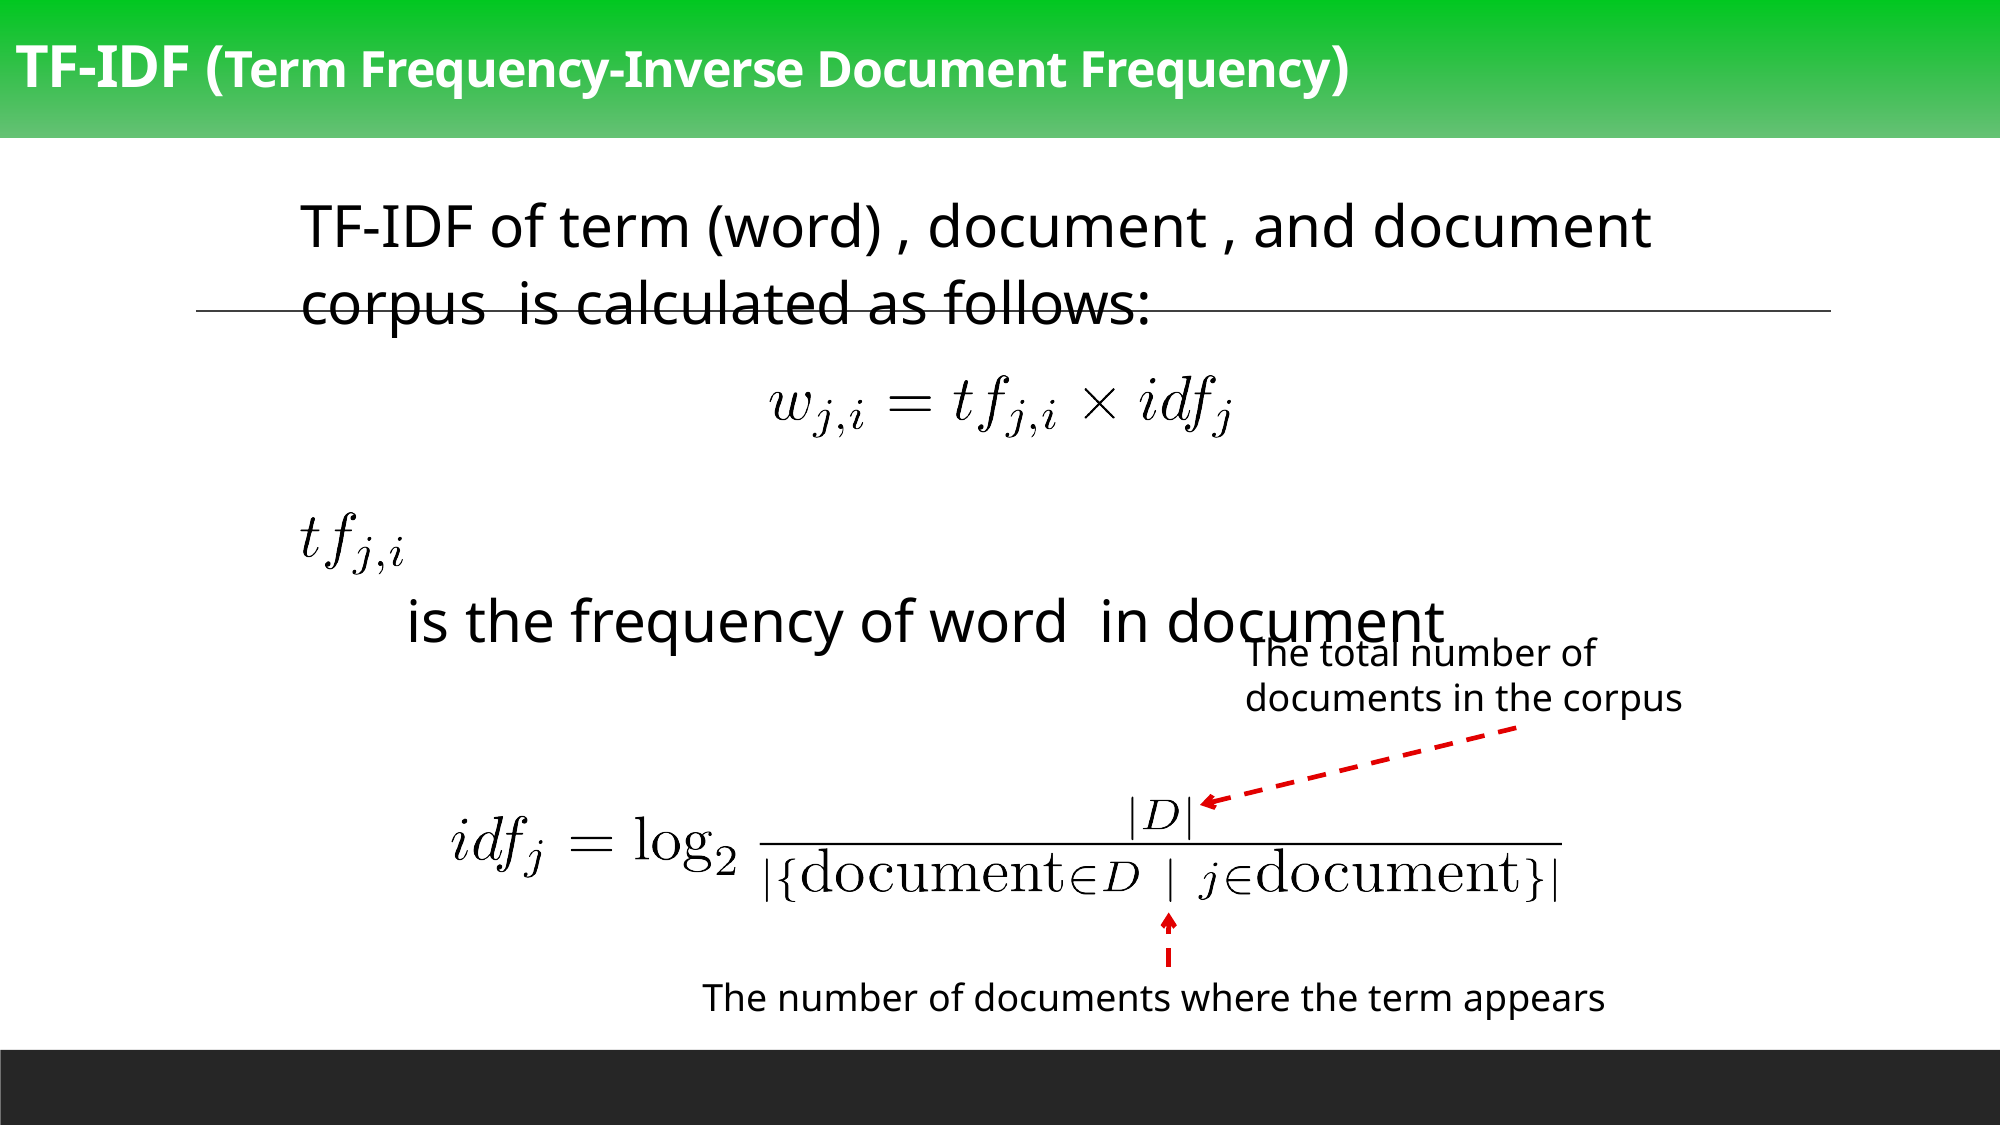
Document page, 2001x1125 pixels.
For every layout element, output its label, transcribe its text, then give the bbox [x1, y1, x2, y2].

title TF-IDF (Term Frequency-Inverse Document Frequency) [0, 0, 2000, 138]
text_box The total number of documents in the corpus [1230, 621, 1803, 727]
picture [450, 795, 1562, 902]
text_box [1199, 727, 1517, 792]
picture [299, 511, 403, 575]
picture [769, 375, 1231, 439]
